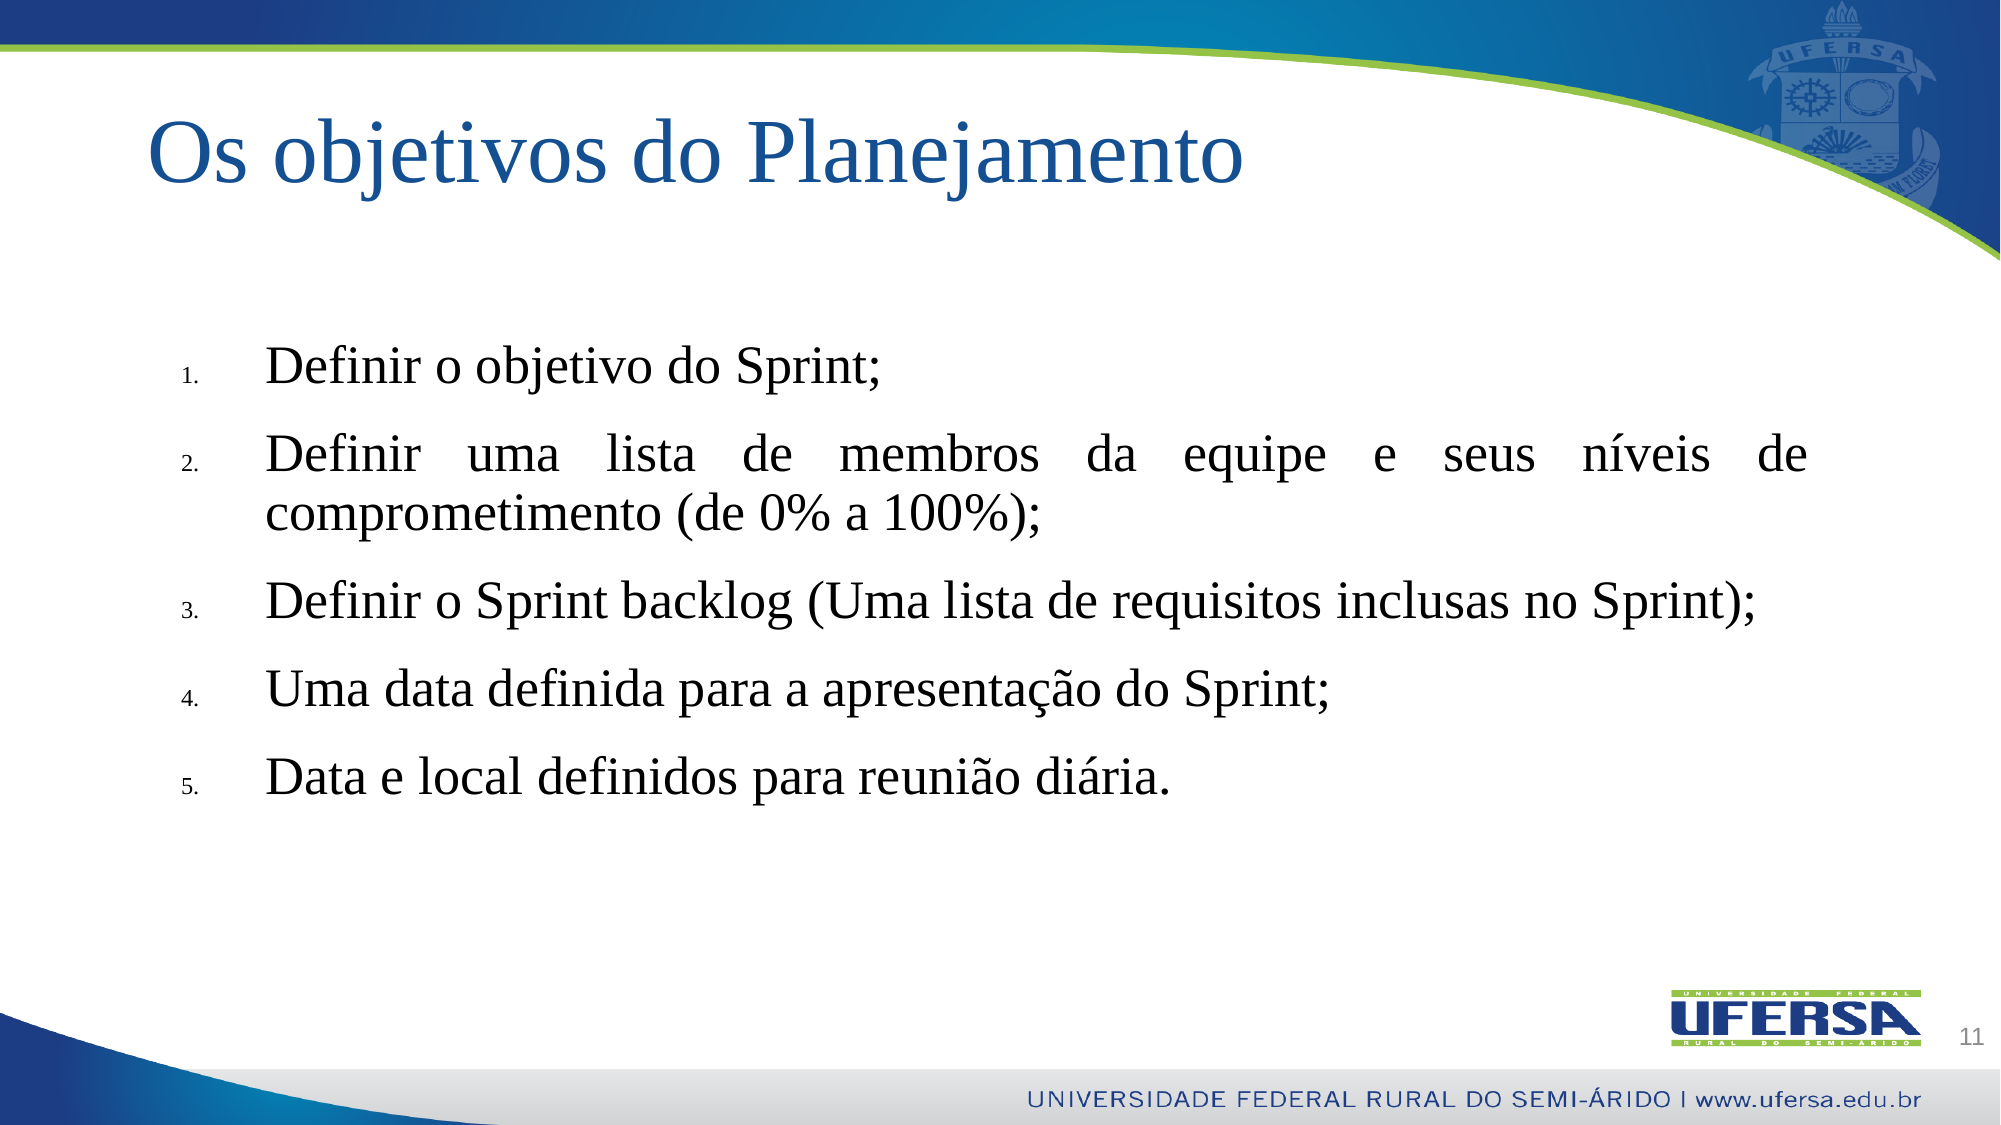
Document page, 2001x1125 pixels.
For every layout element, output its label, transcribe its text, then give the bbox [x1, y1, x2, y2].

title Os objetivos do Planejamento [132, 73, 1868, 233]
list Definir o objetivo do Sprint; Definir uma lista de membros da equipe e seus níveis de comprometimento (de 0% a 100%); Definir o Sprint backlog (Uma lista de requisitos inclusas no Sprint); Uma data definida para a apresentação do Sprint; Data e local definidos para reunião diária. [181, 336, 1811, 1025]
slide_number 11 [1550, 1005, 2000, 1066]
picture [0, 0, 2001, 1125]
